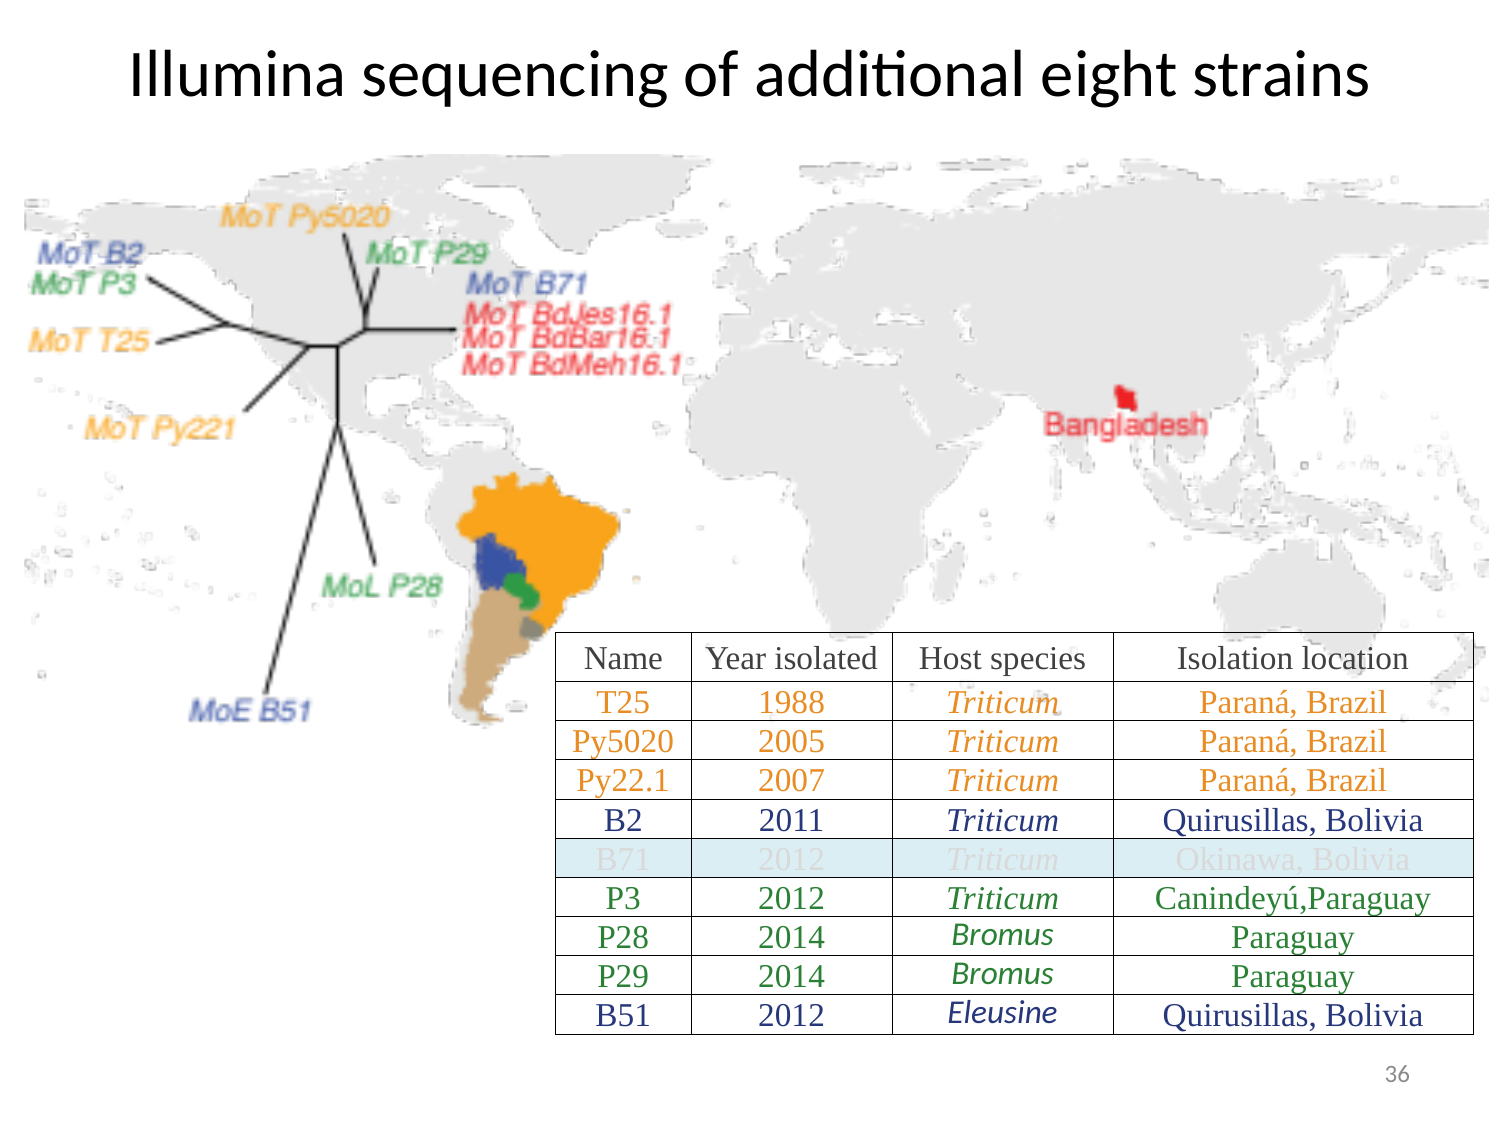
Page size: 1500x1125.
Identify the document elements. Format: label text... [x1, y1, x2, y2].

table_cell Triticum [893, 760, 1113, 799]
table_cell 2012 [692, 839, 892, 877]
slide_number 36 [1074, 1042, 1425, 1103]
table_cell Triticum [893, 800, 1113, 838]
table_cell Py22.1 [556, 760, 691, 799]
table_cell Paraná, Brazil [1114, 749, 1473, 759]
table_cell 2005 [692, 749, 892, 759]
table_cell Py5020 [556, 749, 691, 759]
table_cell Triticum [893, 839, 1113, 877]
table_cell Bromus [893, 956, 1113, 994]
table_cell Triticum [893, 878, 1113, 916]
picture [13, 154, 1490, 740]
table_cell 2012 [692, 995, 892, 1034]
table_cell Triticum [893, 749, 1113, 759]
table_cell Eleusine [893, 995, 1113, 1034]
table_cell 2011 [692, 800, 892, 838]
table_cell 2014 [692, 917, 892, 955]
table_cell Quirusillas, Bolivia [1114, 995, 1473, 1034]
table_cell Quirusillas, Bolivia [1114, 800, 1473, 838]
table_cell B71 [556, 839, 691, 877]
table_cell Paraná, Brazil [1114, 760, 1473, 799]
table_cell Paraguay [1114, 956, 1473, 994]
table_cell P3 [556, 878, 691, 916]
table_cell B2 [556, 800, 691, 838]
table_cell Okinawa, Bolivia [1114, 839, 1473, 877]
table_cell 2012 [692, 878, 892, 916]
table_cell 2014 [692, 956, 892, 994]
table_cell Bromus [893, 917, 1113, 955]
table_cell P29 [556, 956, 691, 994]
title Illumina sequencing of additional eight strains [75, 28, 1425, 110]
table_cell B51 [556, 995, 691, 1034]
table_cell 2007 [692, 760, 892, 799]
table_cell Canindeyú,Paraguay [1114, 878, 1473, 916]
table_cell P28 [556, 917, 691, 955]
table_cell Paraguay [1114, 917, 1473, 955]
